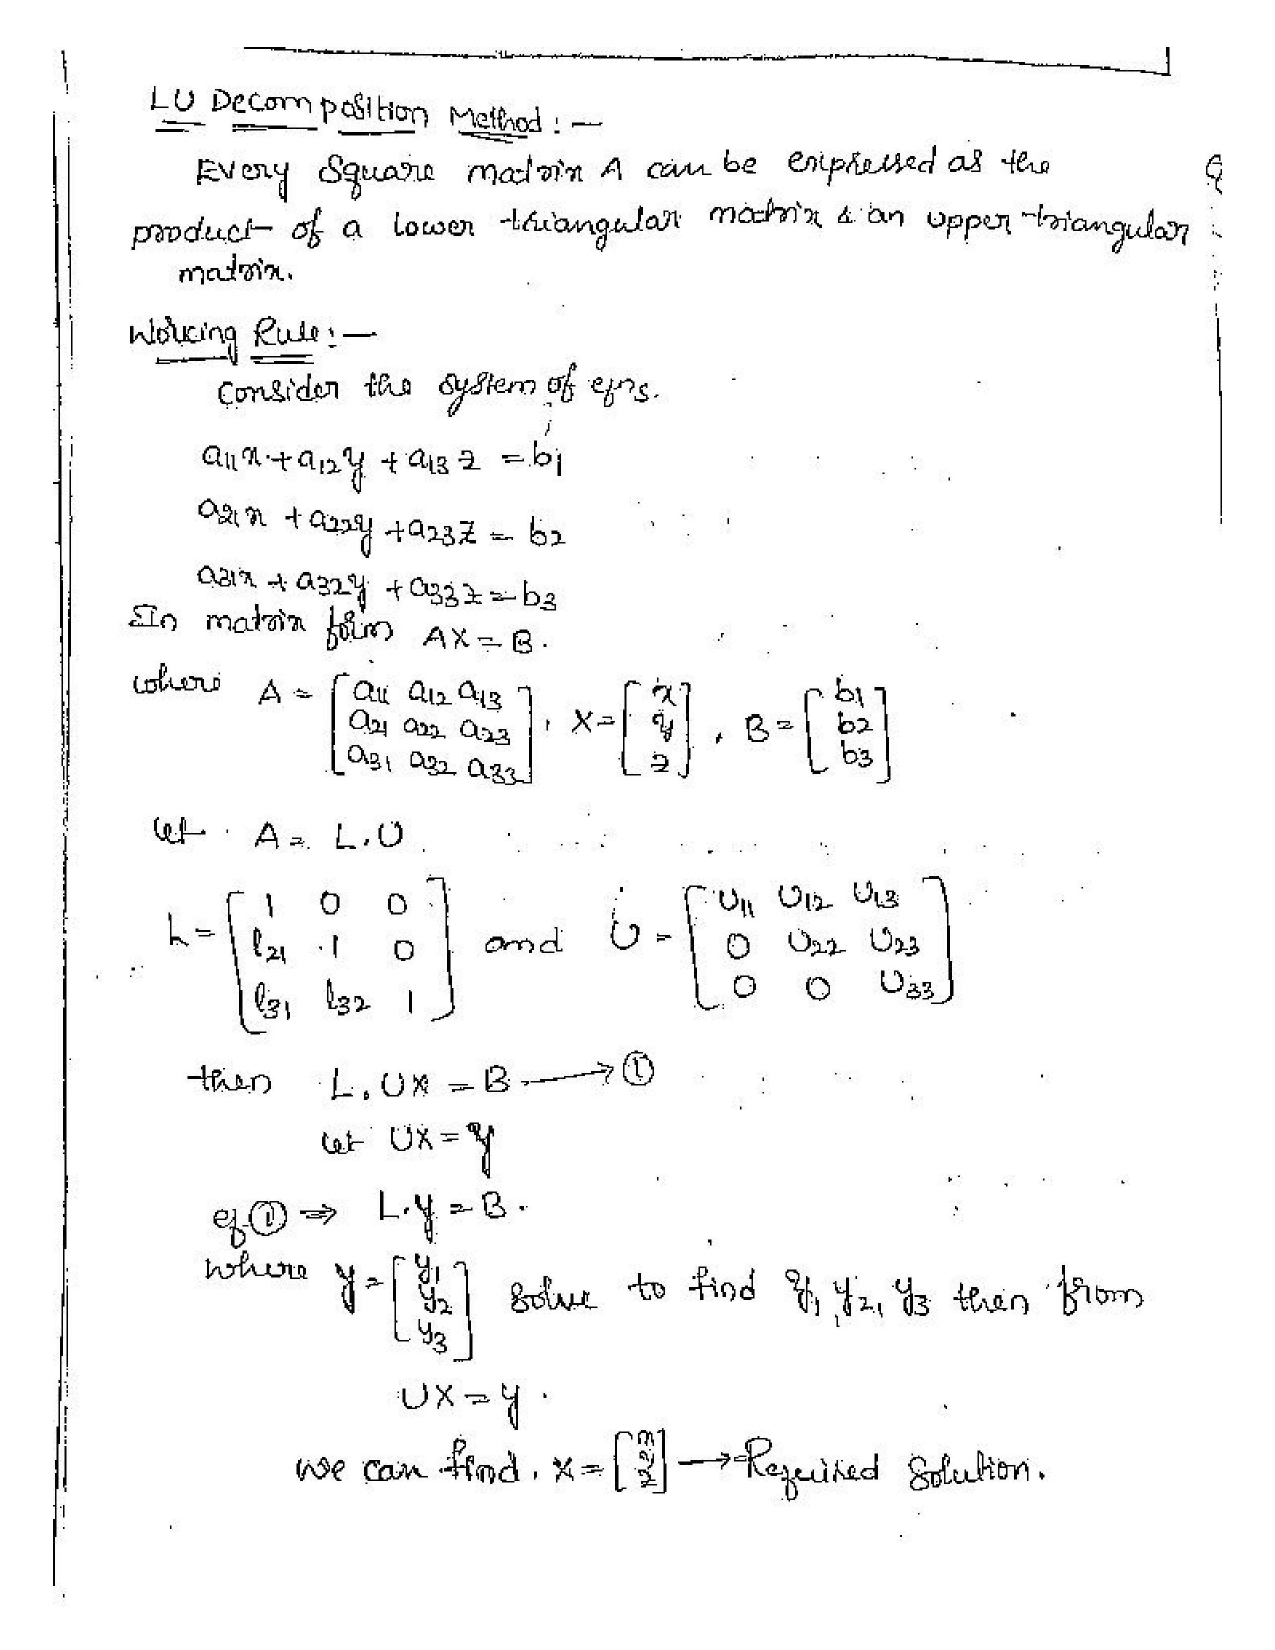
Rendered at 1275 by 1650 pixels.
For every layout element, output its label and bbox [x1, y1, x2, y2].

picture [53, 47, 1222, 1607]
